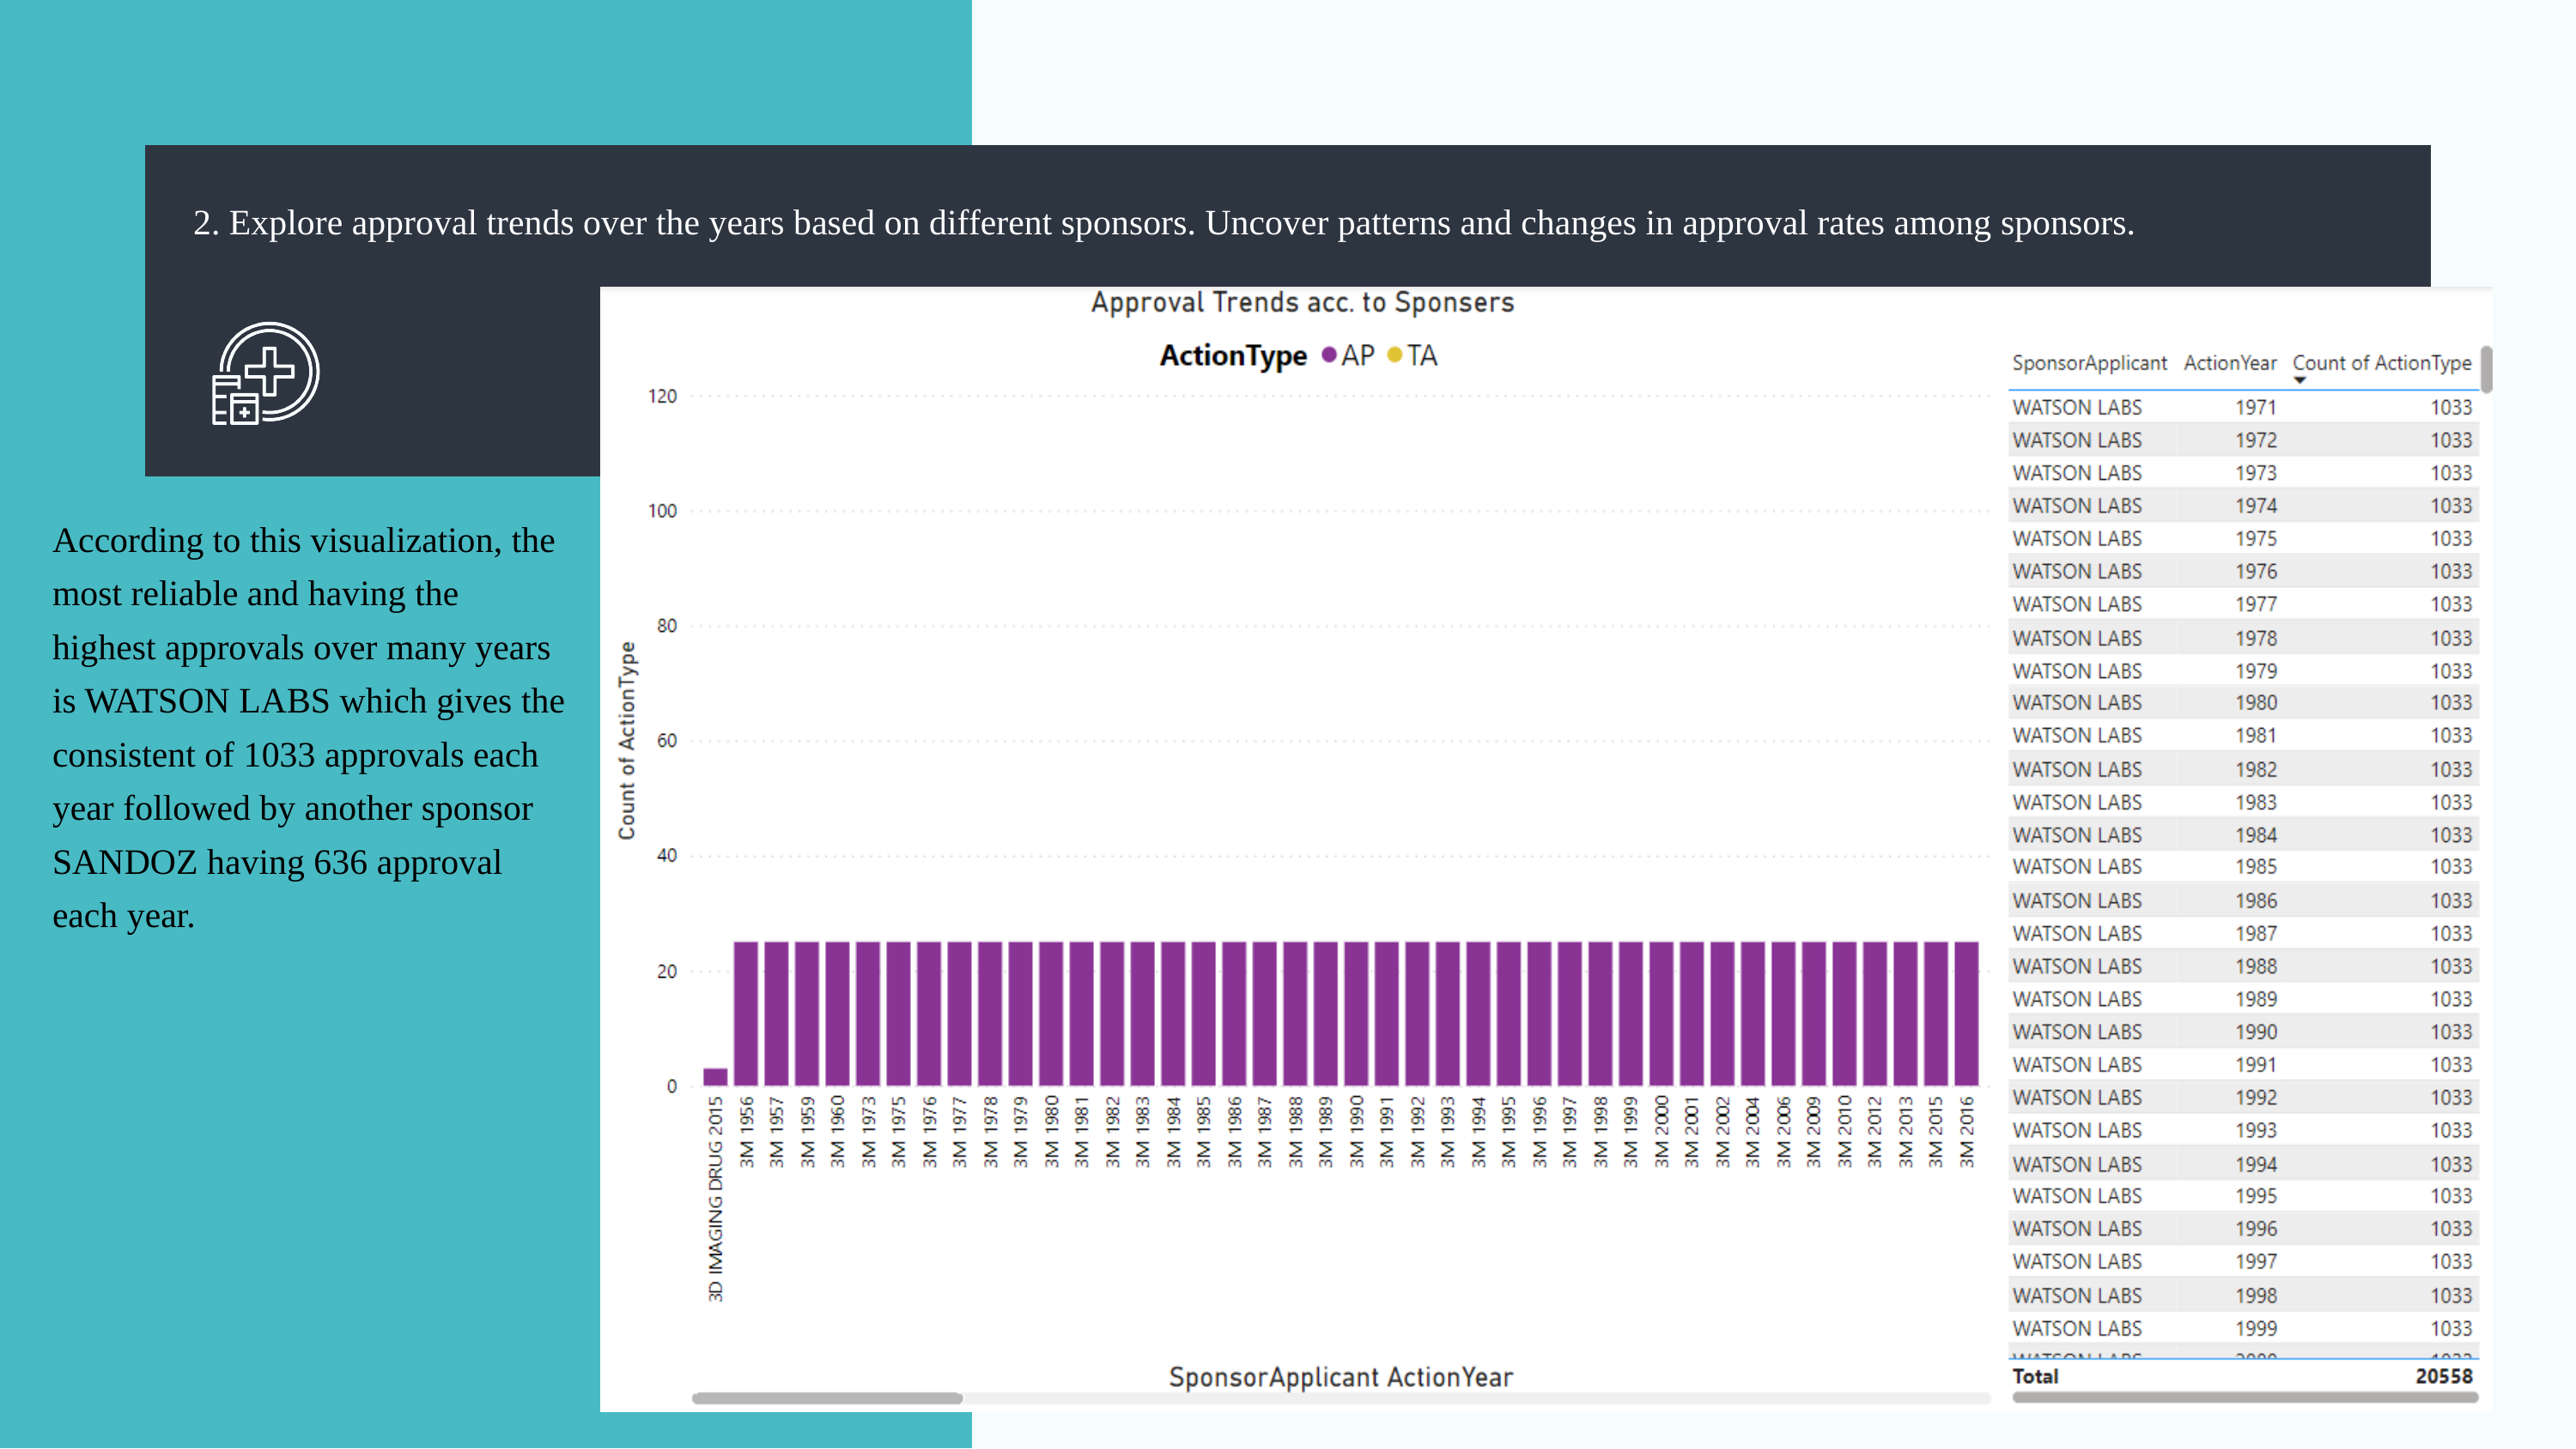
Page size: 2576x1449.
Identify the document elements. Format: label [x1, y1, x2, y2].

text_box [0, 0, 973, 1449]
text_box [144, 144, 2432, 477]
picture [600, 286, 2494, 1412]
